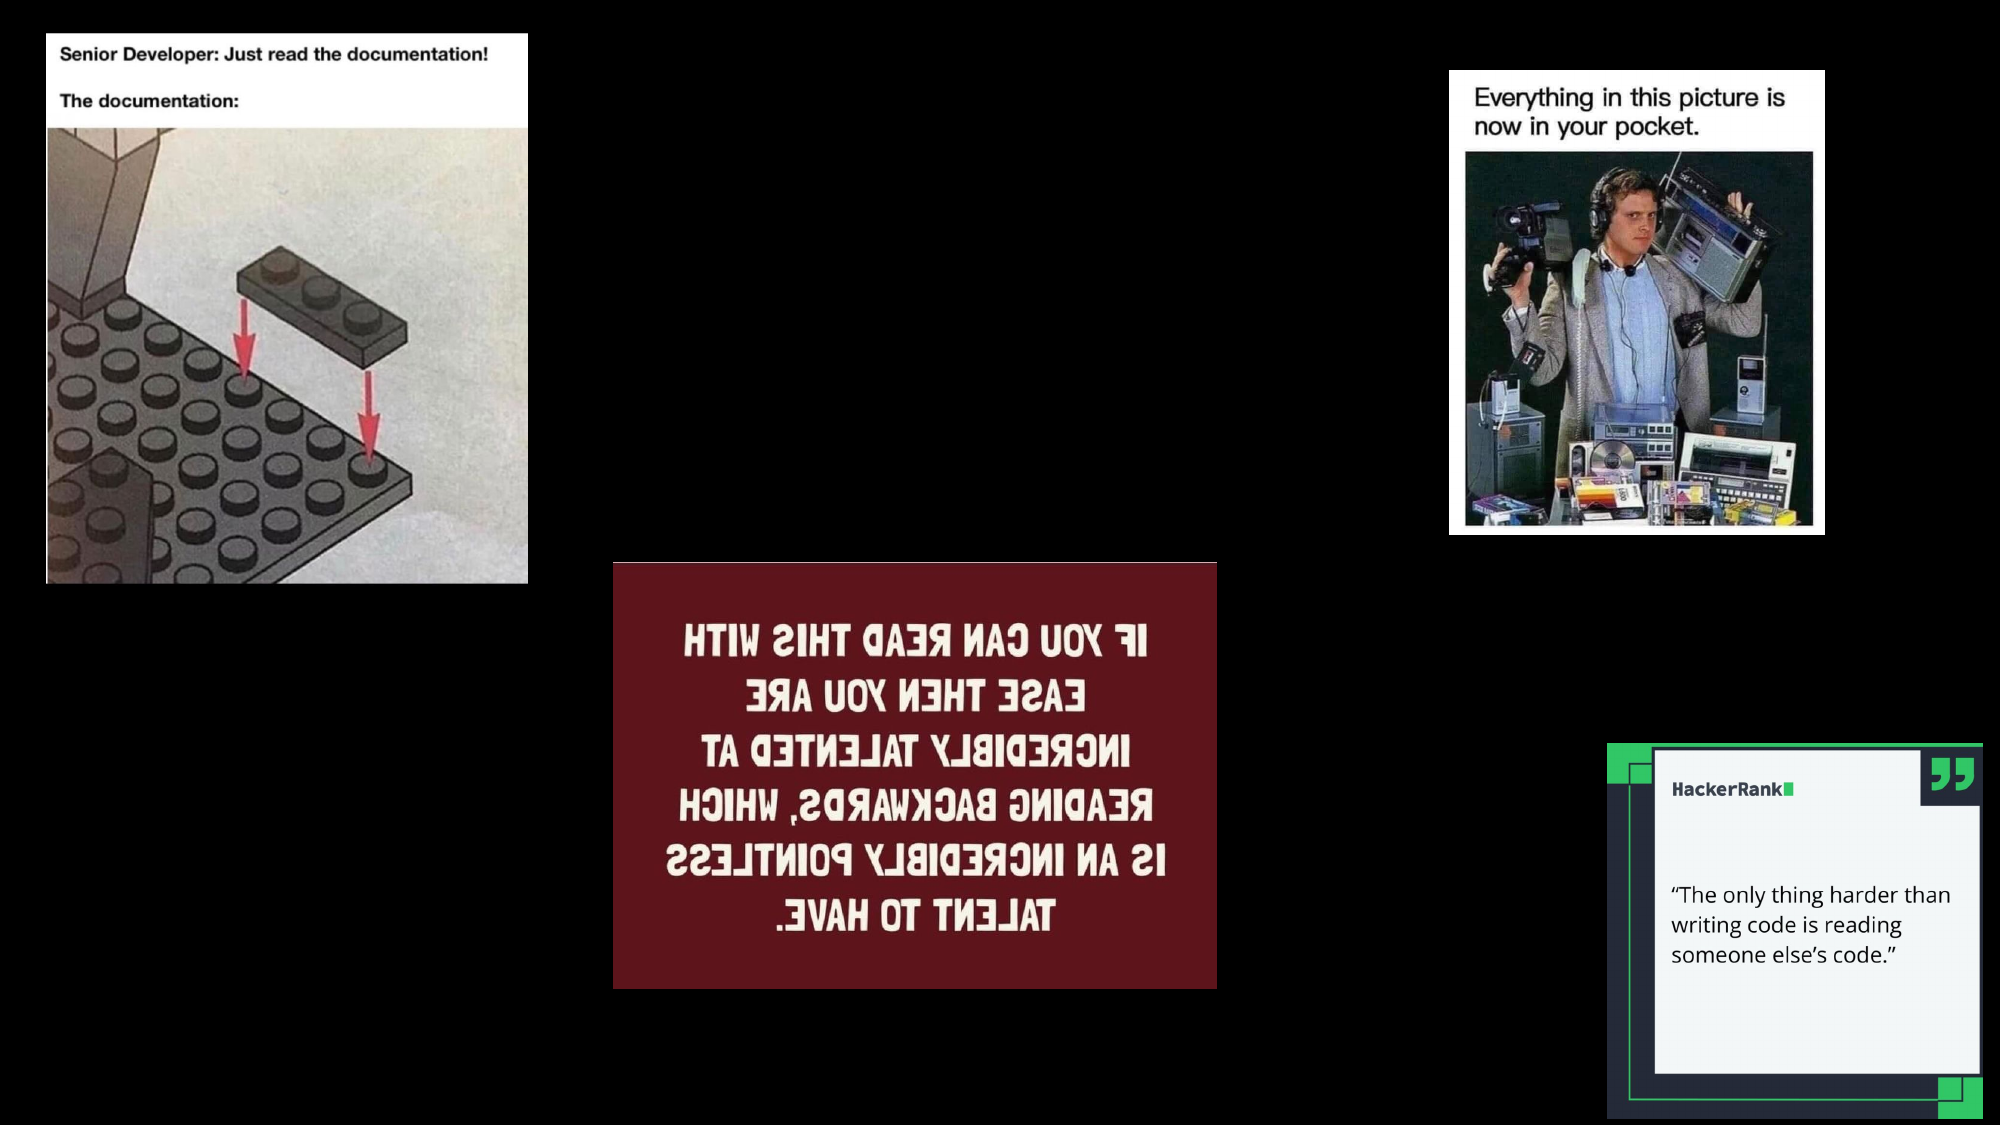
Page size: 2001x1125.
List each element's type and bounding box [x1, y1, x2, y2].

picture [613, 562, 1217, 990]
picture [46, 28, 528, 588]
picture [1607, 743, 1983, 1119]
picture [1449, 70, 1825, 535]
